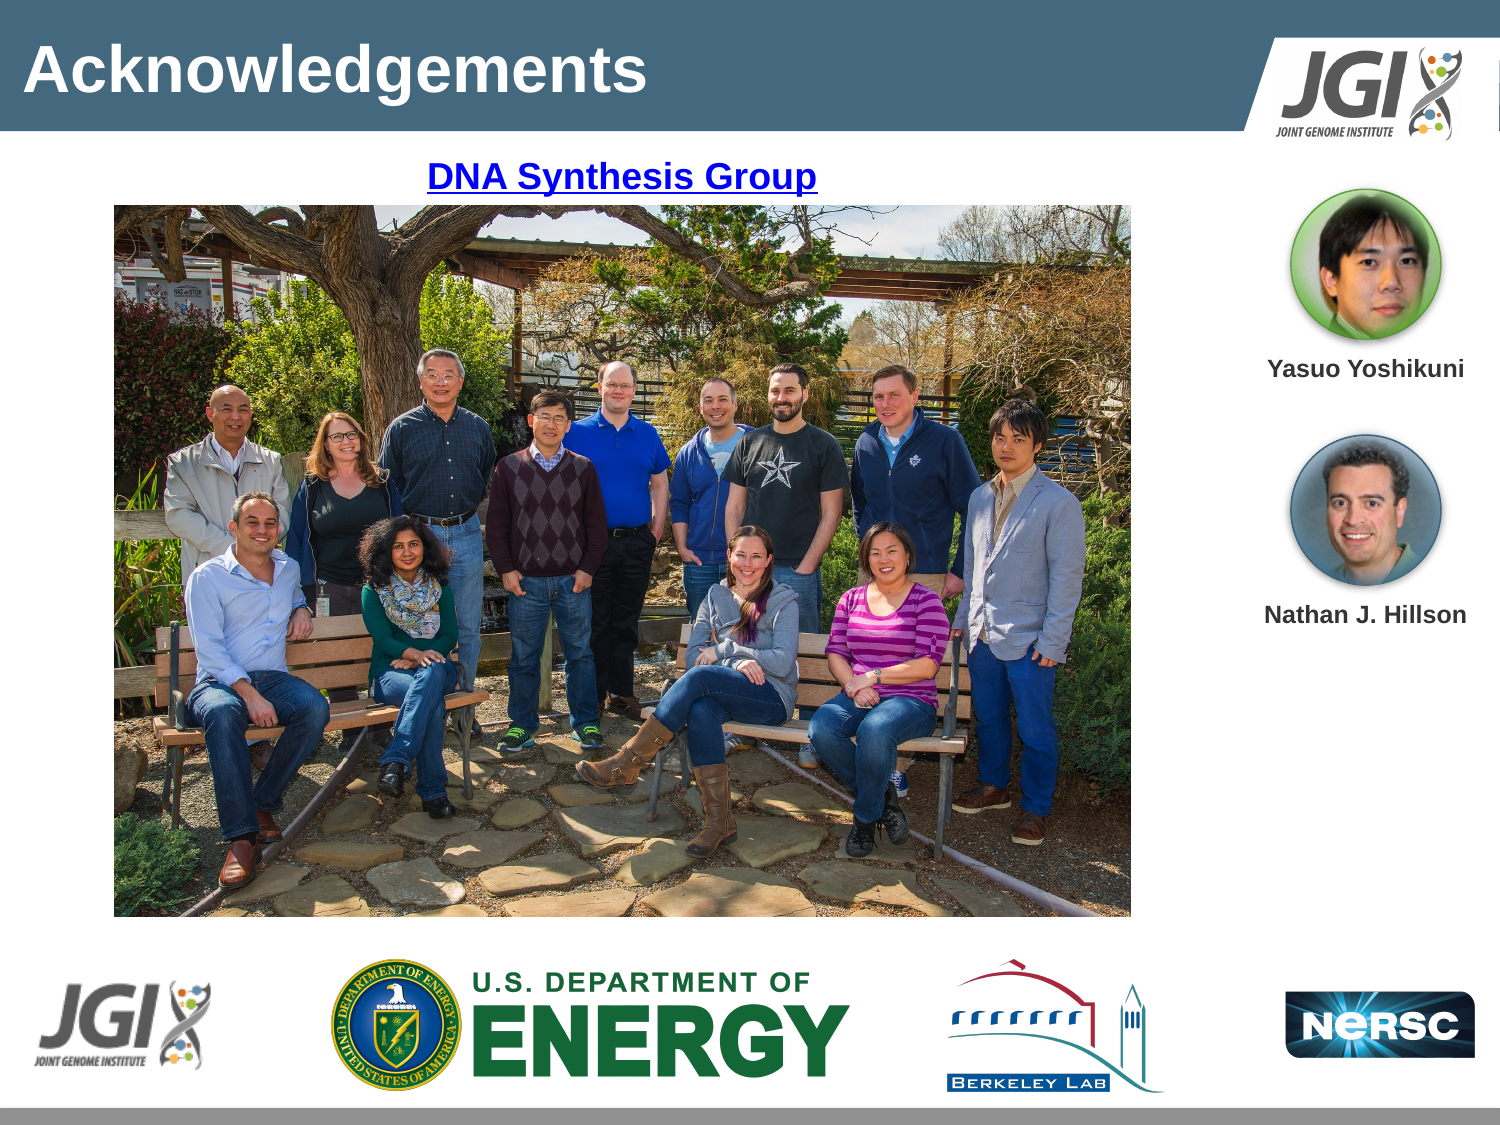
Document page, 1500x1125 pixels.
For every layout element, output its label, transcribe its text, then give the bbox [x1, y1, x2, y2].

picture [13, 964, 238, 1086]
text_box DNA Synthesis Group [7, 144, 1237, 205]
picture [331, 959, 850, 1091]
picture [1262, 951, 1481, 1099]
text_box Nathan J. Hillson [1249, 591, 1483, 637]
title Acknowledgements [7, 0, 1238, 132]
picture [943, 954, 1170, 1096]
text_box Yasuo Yoshikuni [1252, 345, 1480, 391]
picture [1276, 419, 1456, 601]
picture [1276, 47, 1462, 141]
picture [114, 205, 1131, 918]
picture [1276, 174, 1456, 354]
